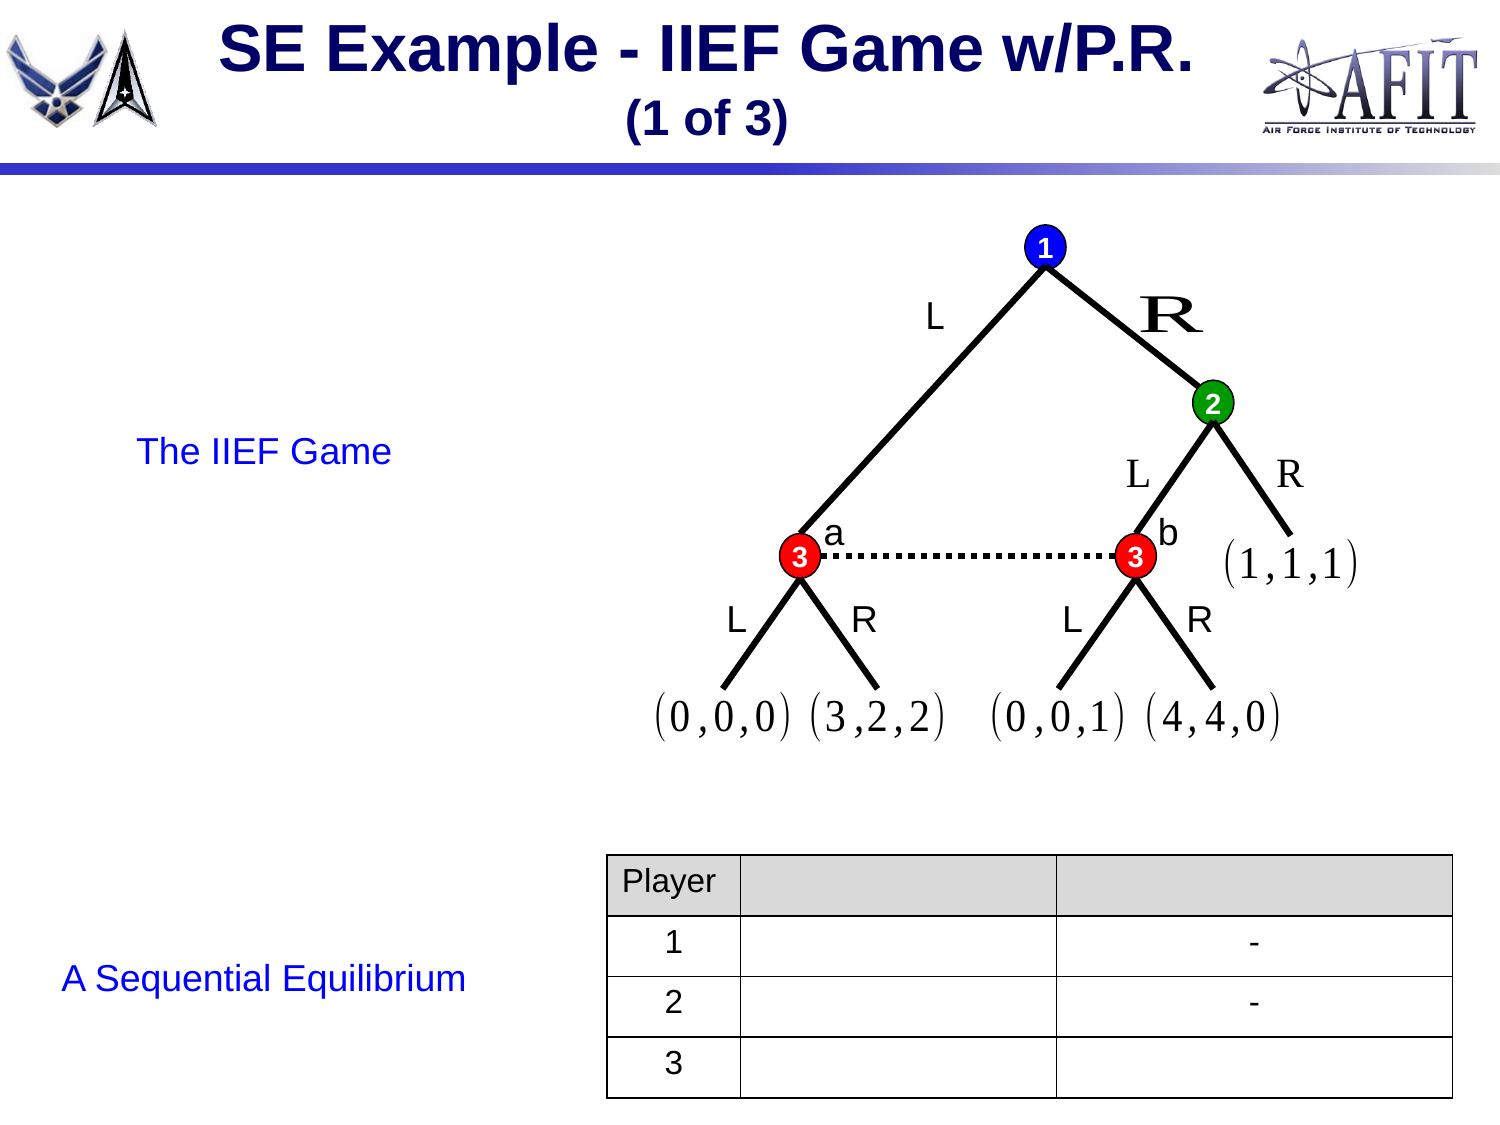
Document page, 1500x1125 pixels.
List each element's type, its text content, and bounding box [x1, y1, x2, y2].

picture [6, 29, 155, 128]
title SE Example - IIEF Game w/P.R. (1 of 3) [155, 0, 1260, 169]
text_box The IIEF Game [121, 419, 408, 480]
text_box A Sequential Equilibrium [46, 946, 482, 1006]
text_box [653, 224, 1360, 745]
